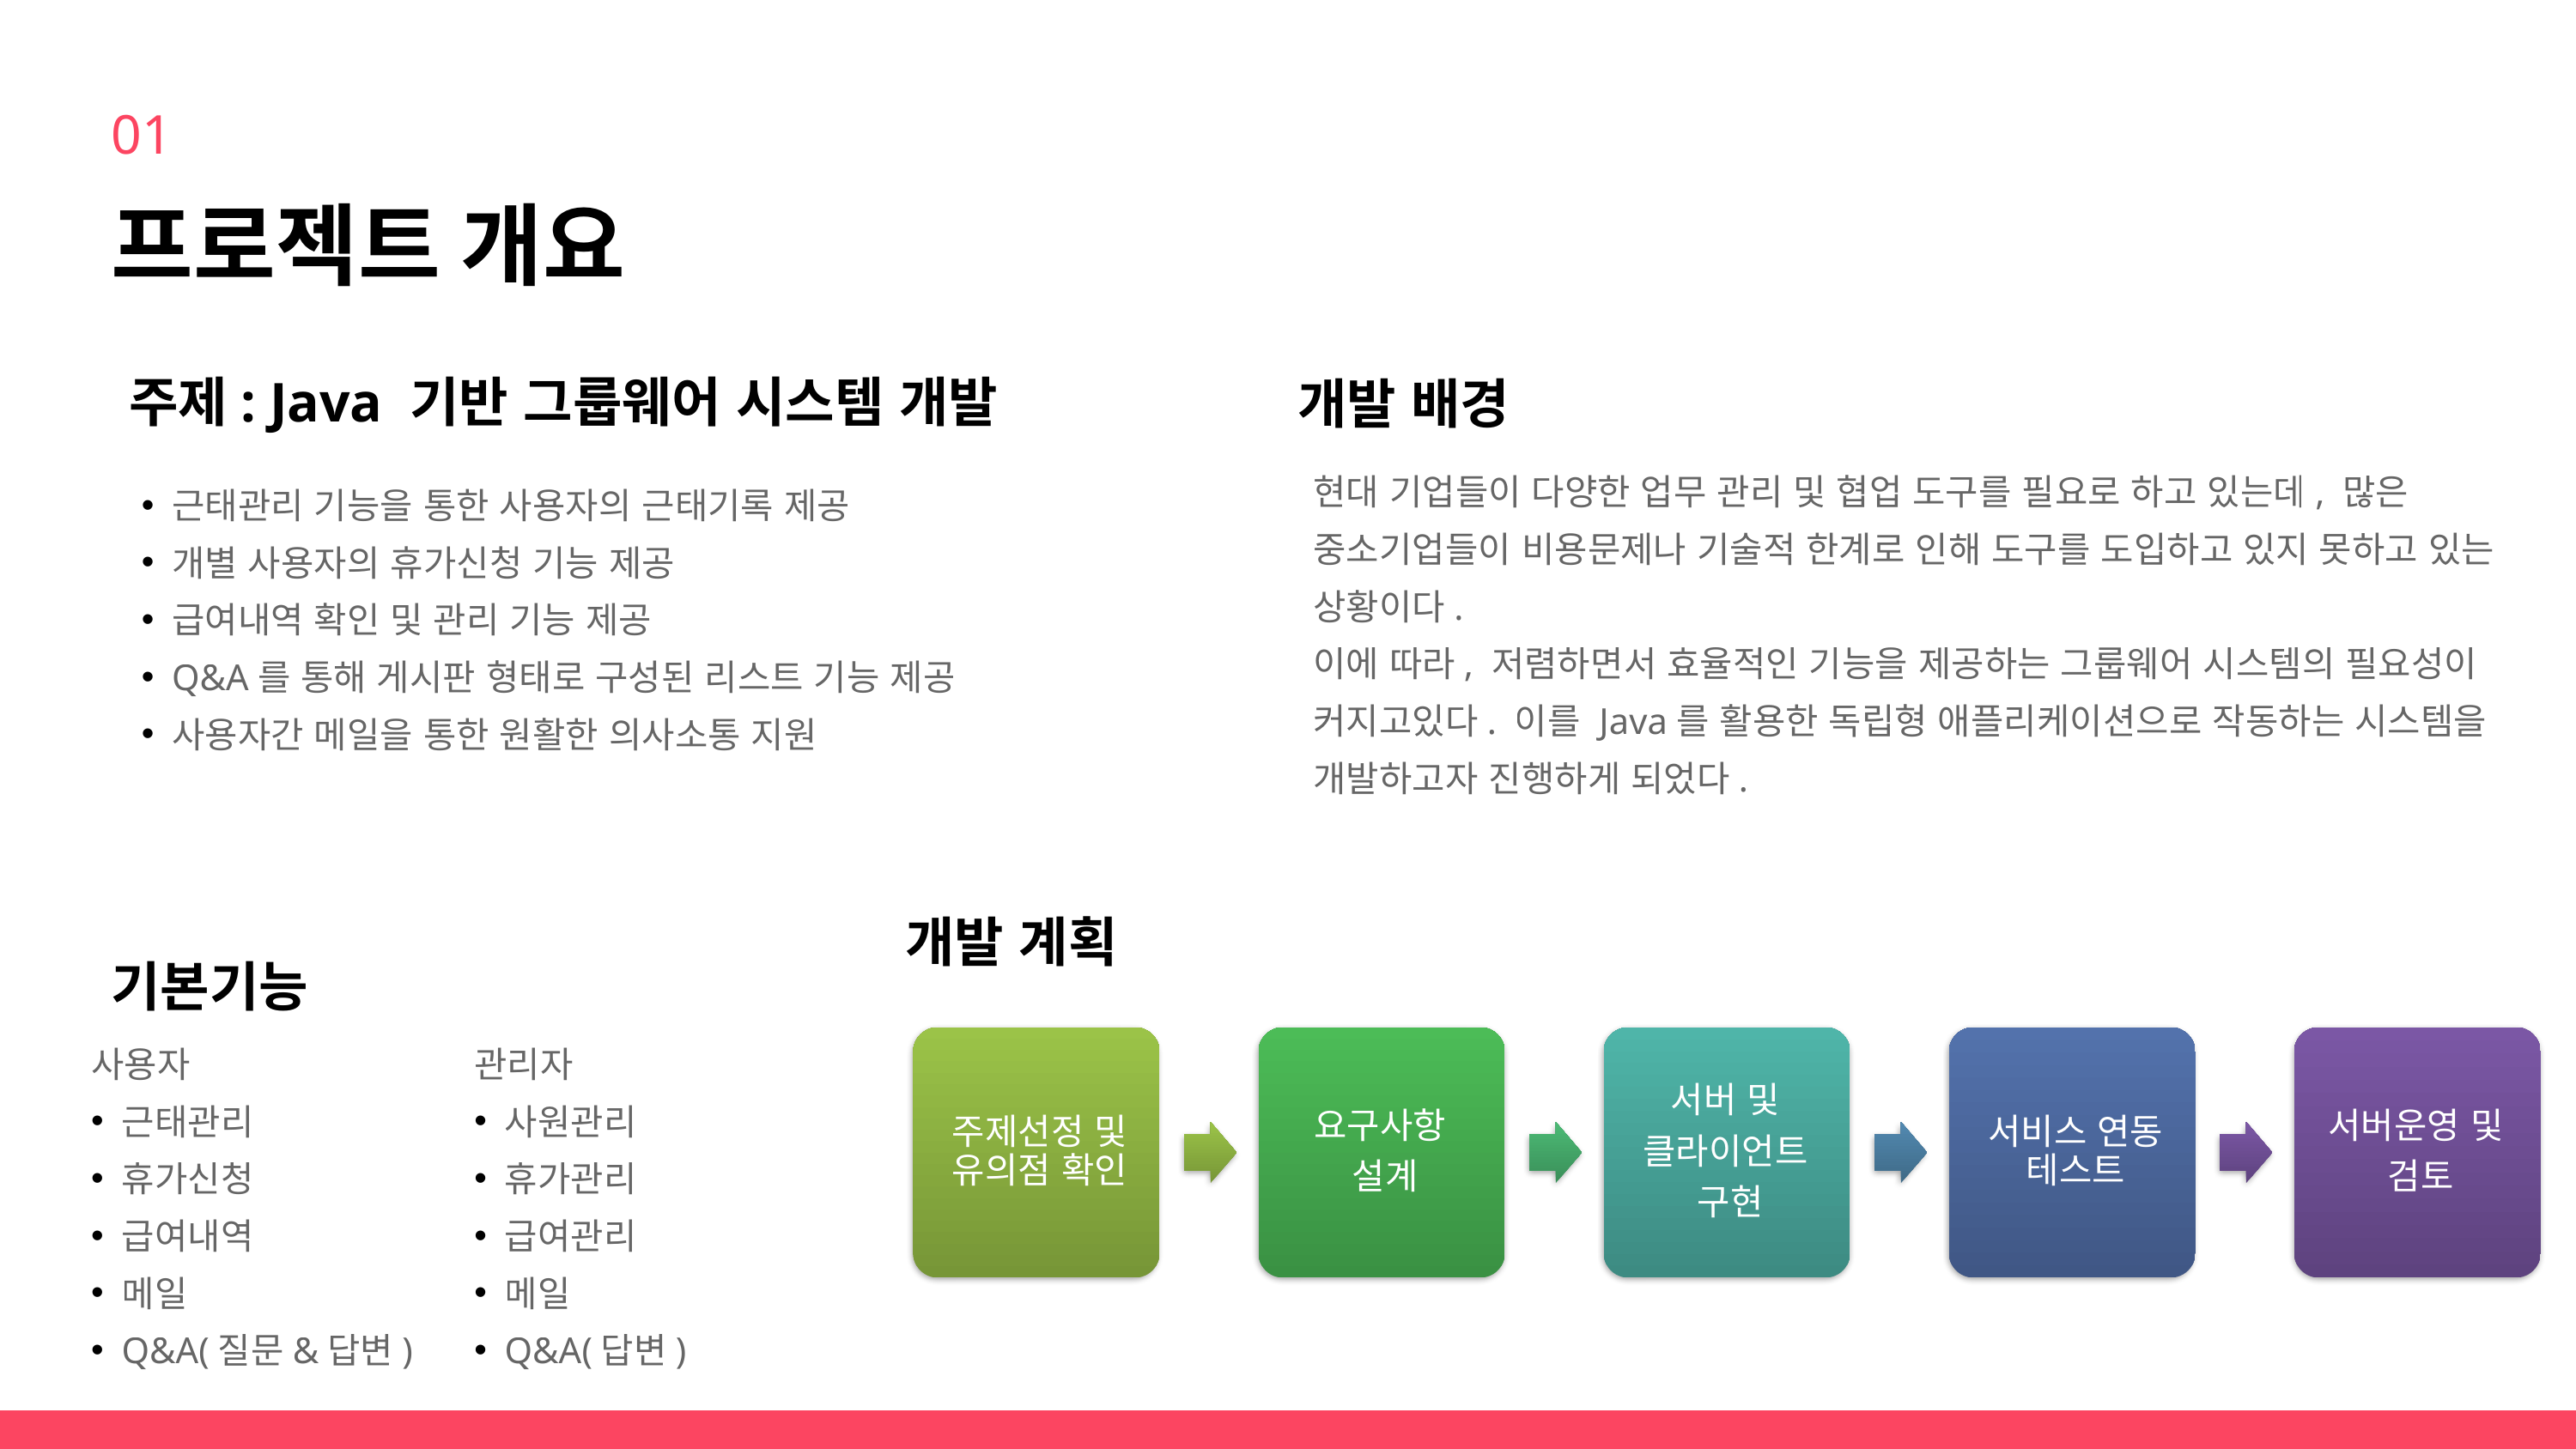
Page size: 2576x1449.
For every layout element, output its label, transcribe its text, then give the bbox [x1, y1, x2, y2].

text_box 01 [111, 89, 247, 165]
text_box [912, 993, 2542, 1312]
text_box 현대 기업들이 다양한 업무 관리 및 협업 도구를 필요로 하고 있는데, 많은 중소기업들이 비용문제나 기술적 한계로 인해 도구를 도입하고 있지 못하고 있는 상황이다. 이에 따라, 저렴하면서 효율적인 기능을 제공하는 그룹웨어 시스템의 필요성이 커지고있다. 이를 Java를 활용한 독립형 애플리케이션으로 작동하는 시스템을 개발하고자 진행하게 되었다. [1282, 455, 2542, 799]
text_box 개발 배경 [1274, 372, 1533, 435]
text_box 근태관리 기능을 통한 사용자의 근태기록 제공 개별 사용자의 휴가신청 기능 제공 급여내역 확인 및 관리 기능 제공 Q&A를 통해 게시판 형태로 구성된 리스트 기능 제공 사용자간 메일을 통한 원활한 의사소통 지원 [111, 469, 1012, 755]
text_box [0, 1410, 2576, 1449]
text_box 사용자 근태관리 휴가신청 급여내역 메일 Q&A(질문&답변) [60, 1028, 433, 1372]
text_box 주제: Java 기반 그룹웨어 시스템 개발 [32, 370, 1095, 433]
text_box 관리자 사원관리 휴가관리 급여관리 메일 Q&A(답변) [443, 1028, 816, 1372]
text_box 개발 계획 [883, 910, 1140, 973]
text_box 기본기능 [111, 942, 324, 1017]
text_box 프로젝트 개요 [111, 171, 630, 297]
